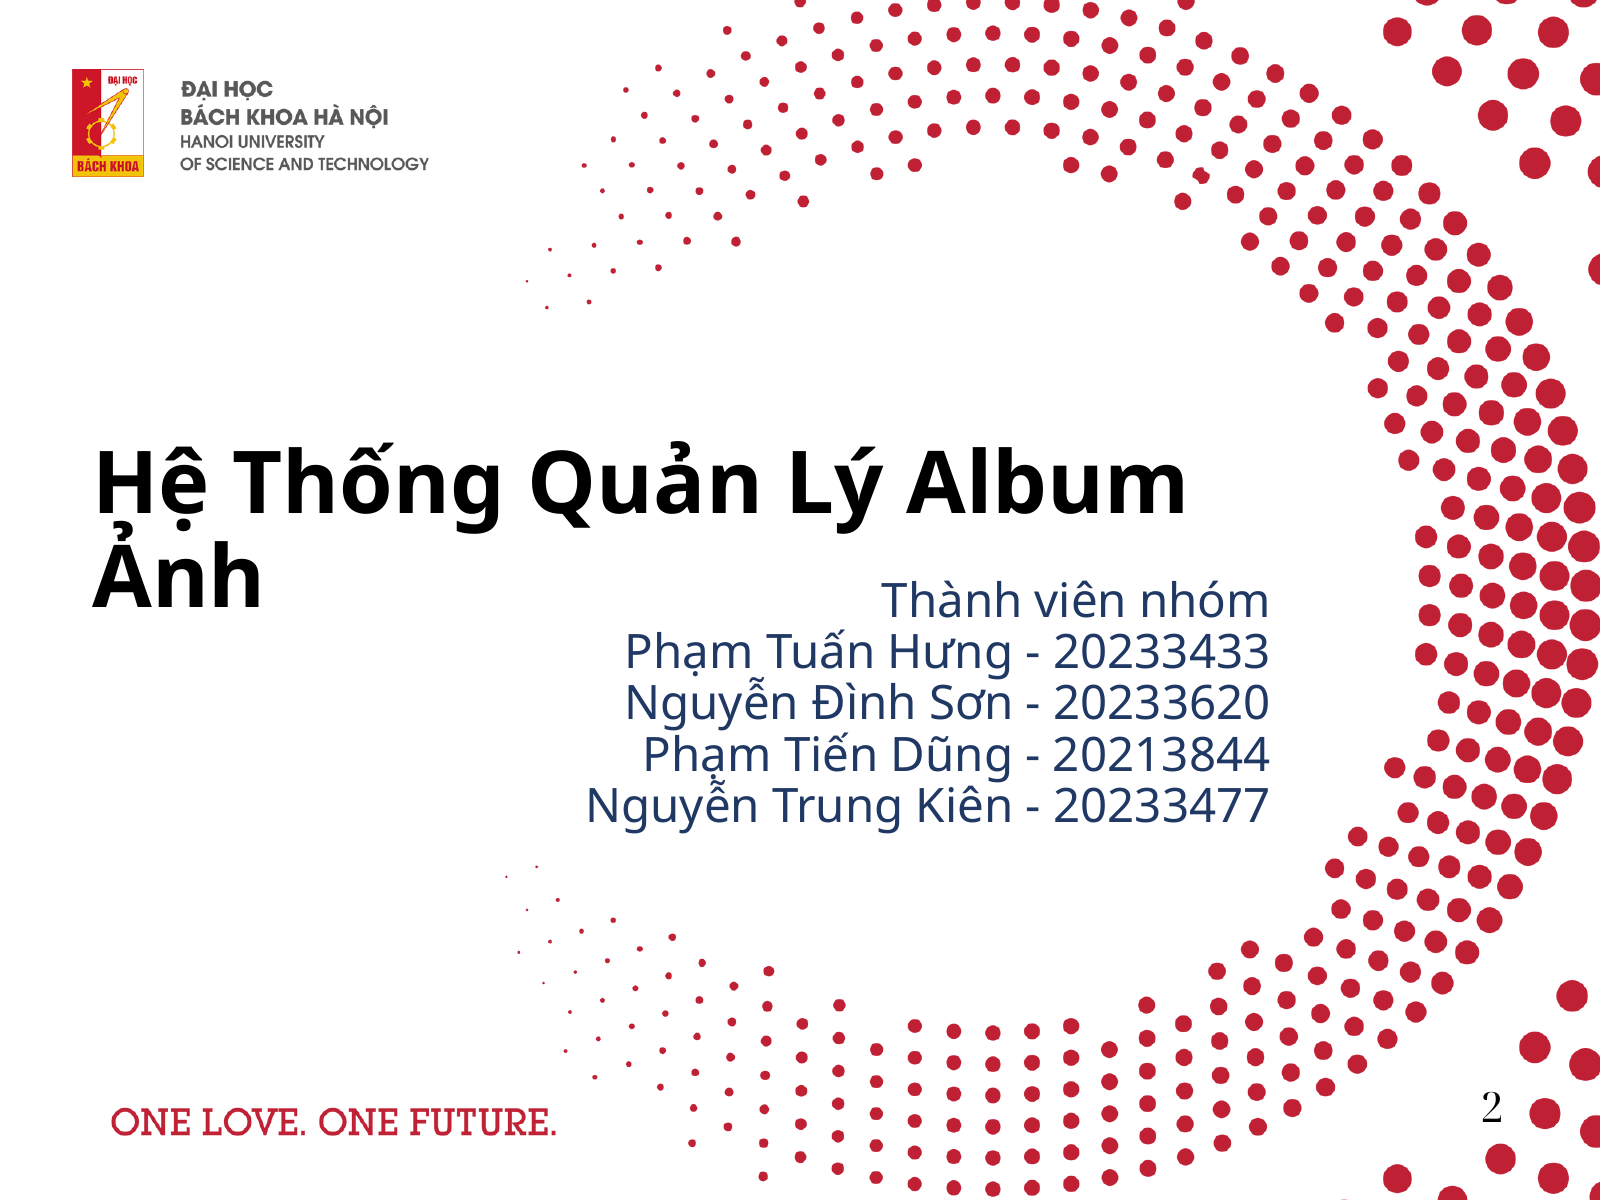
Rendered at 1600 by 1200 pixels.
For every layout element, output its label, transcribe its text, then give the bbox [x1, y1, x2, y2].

text_box 2 [1480, 1072, 1505, 1131]
text_box [0, 0, 1600, 1200]
text_box Thành viên nhóm Phạm Tuấn Hưng - 20233433 Nguyễn Đình Sơn - 20233620 Phạm Tiến Dũng - 20213844 Nguyễn Trung Kiên - 20233477 [355, 543, 1272, 833]
text_box Hệ Thống Quản Lý Album Ảnh [92, 437, 1318, 625]
text_box [72, 69, 429, 177]
